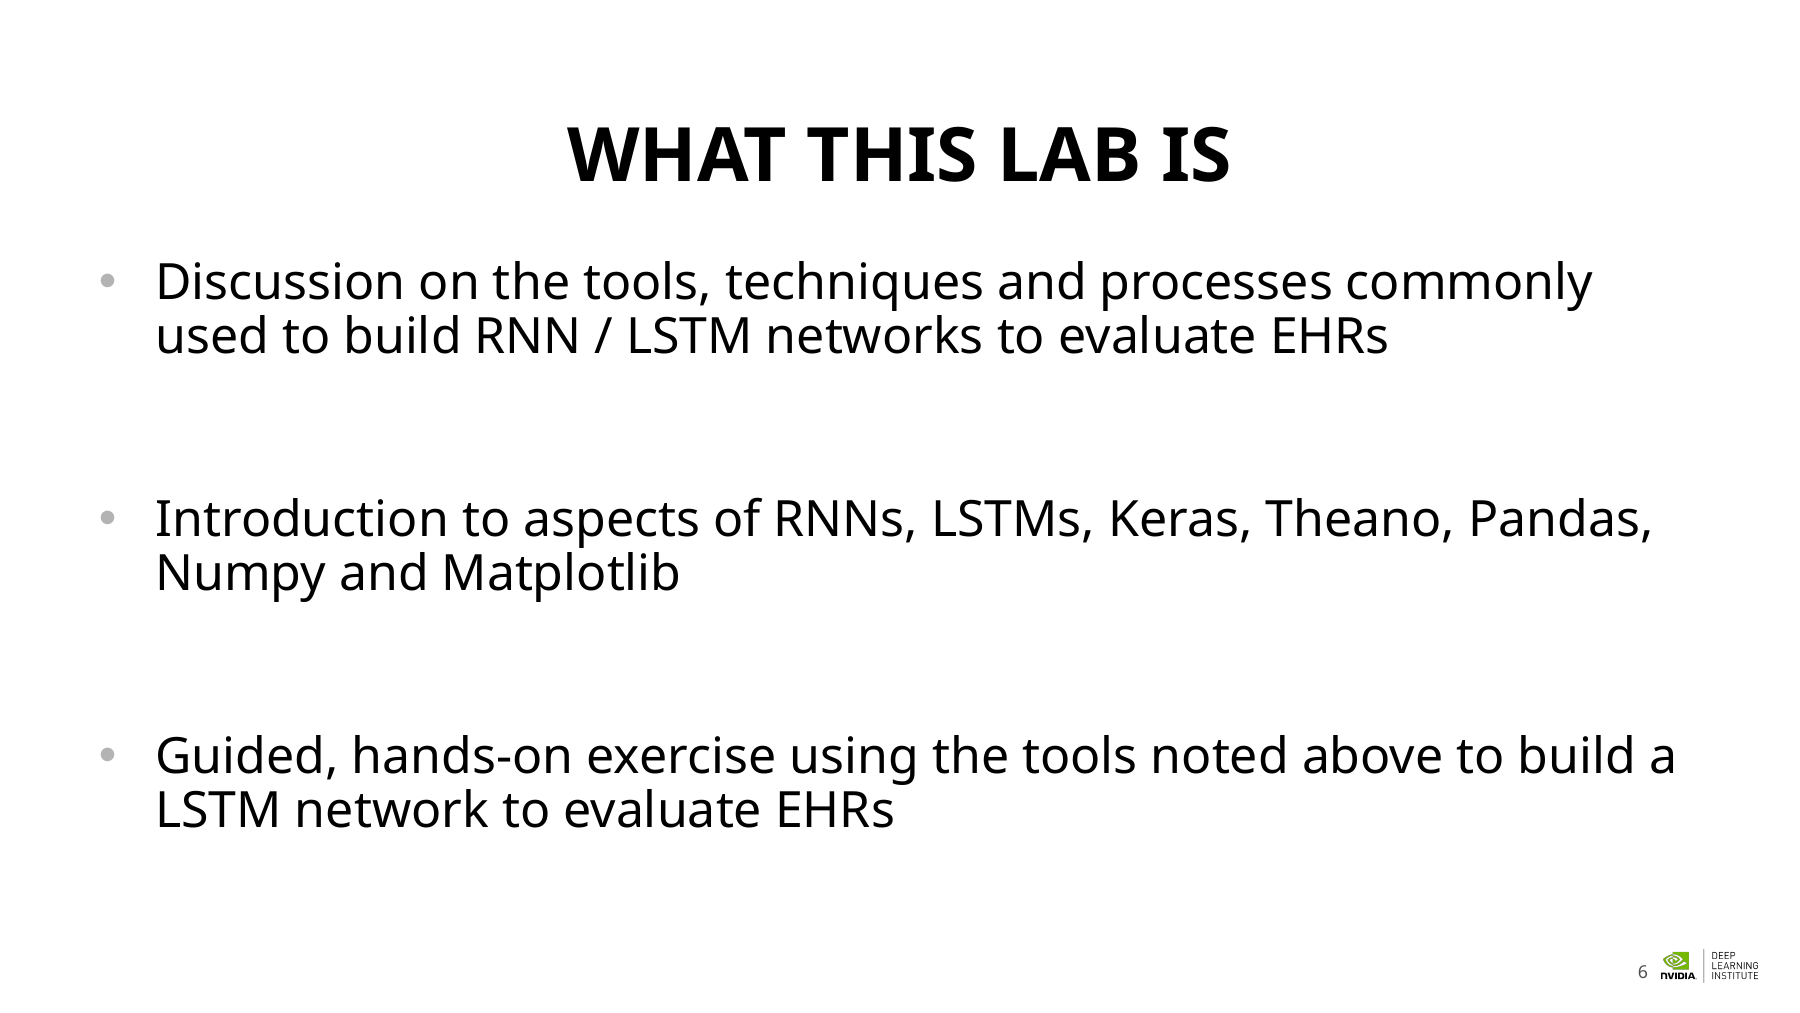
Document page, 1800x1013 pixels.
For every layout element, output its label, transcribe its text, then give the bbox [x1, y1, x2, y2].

list Discussion on the tools, techniques and processes commonly used to build RNN / LSTM networks to evaluate EHRs Introduction to aspects of RNNs, LSTMs, Keras, Theano, Pandas, Numpy and Matplotlib Guided, hands-on exercise using the tools noted above to build a LSTM network to evaluate EHRs [83, 249, 1716, 860]
title WHAT THIS LAB IS [81, 108, 1719, 206]
picture [1661, 949, 1758, 983]
